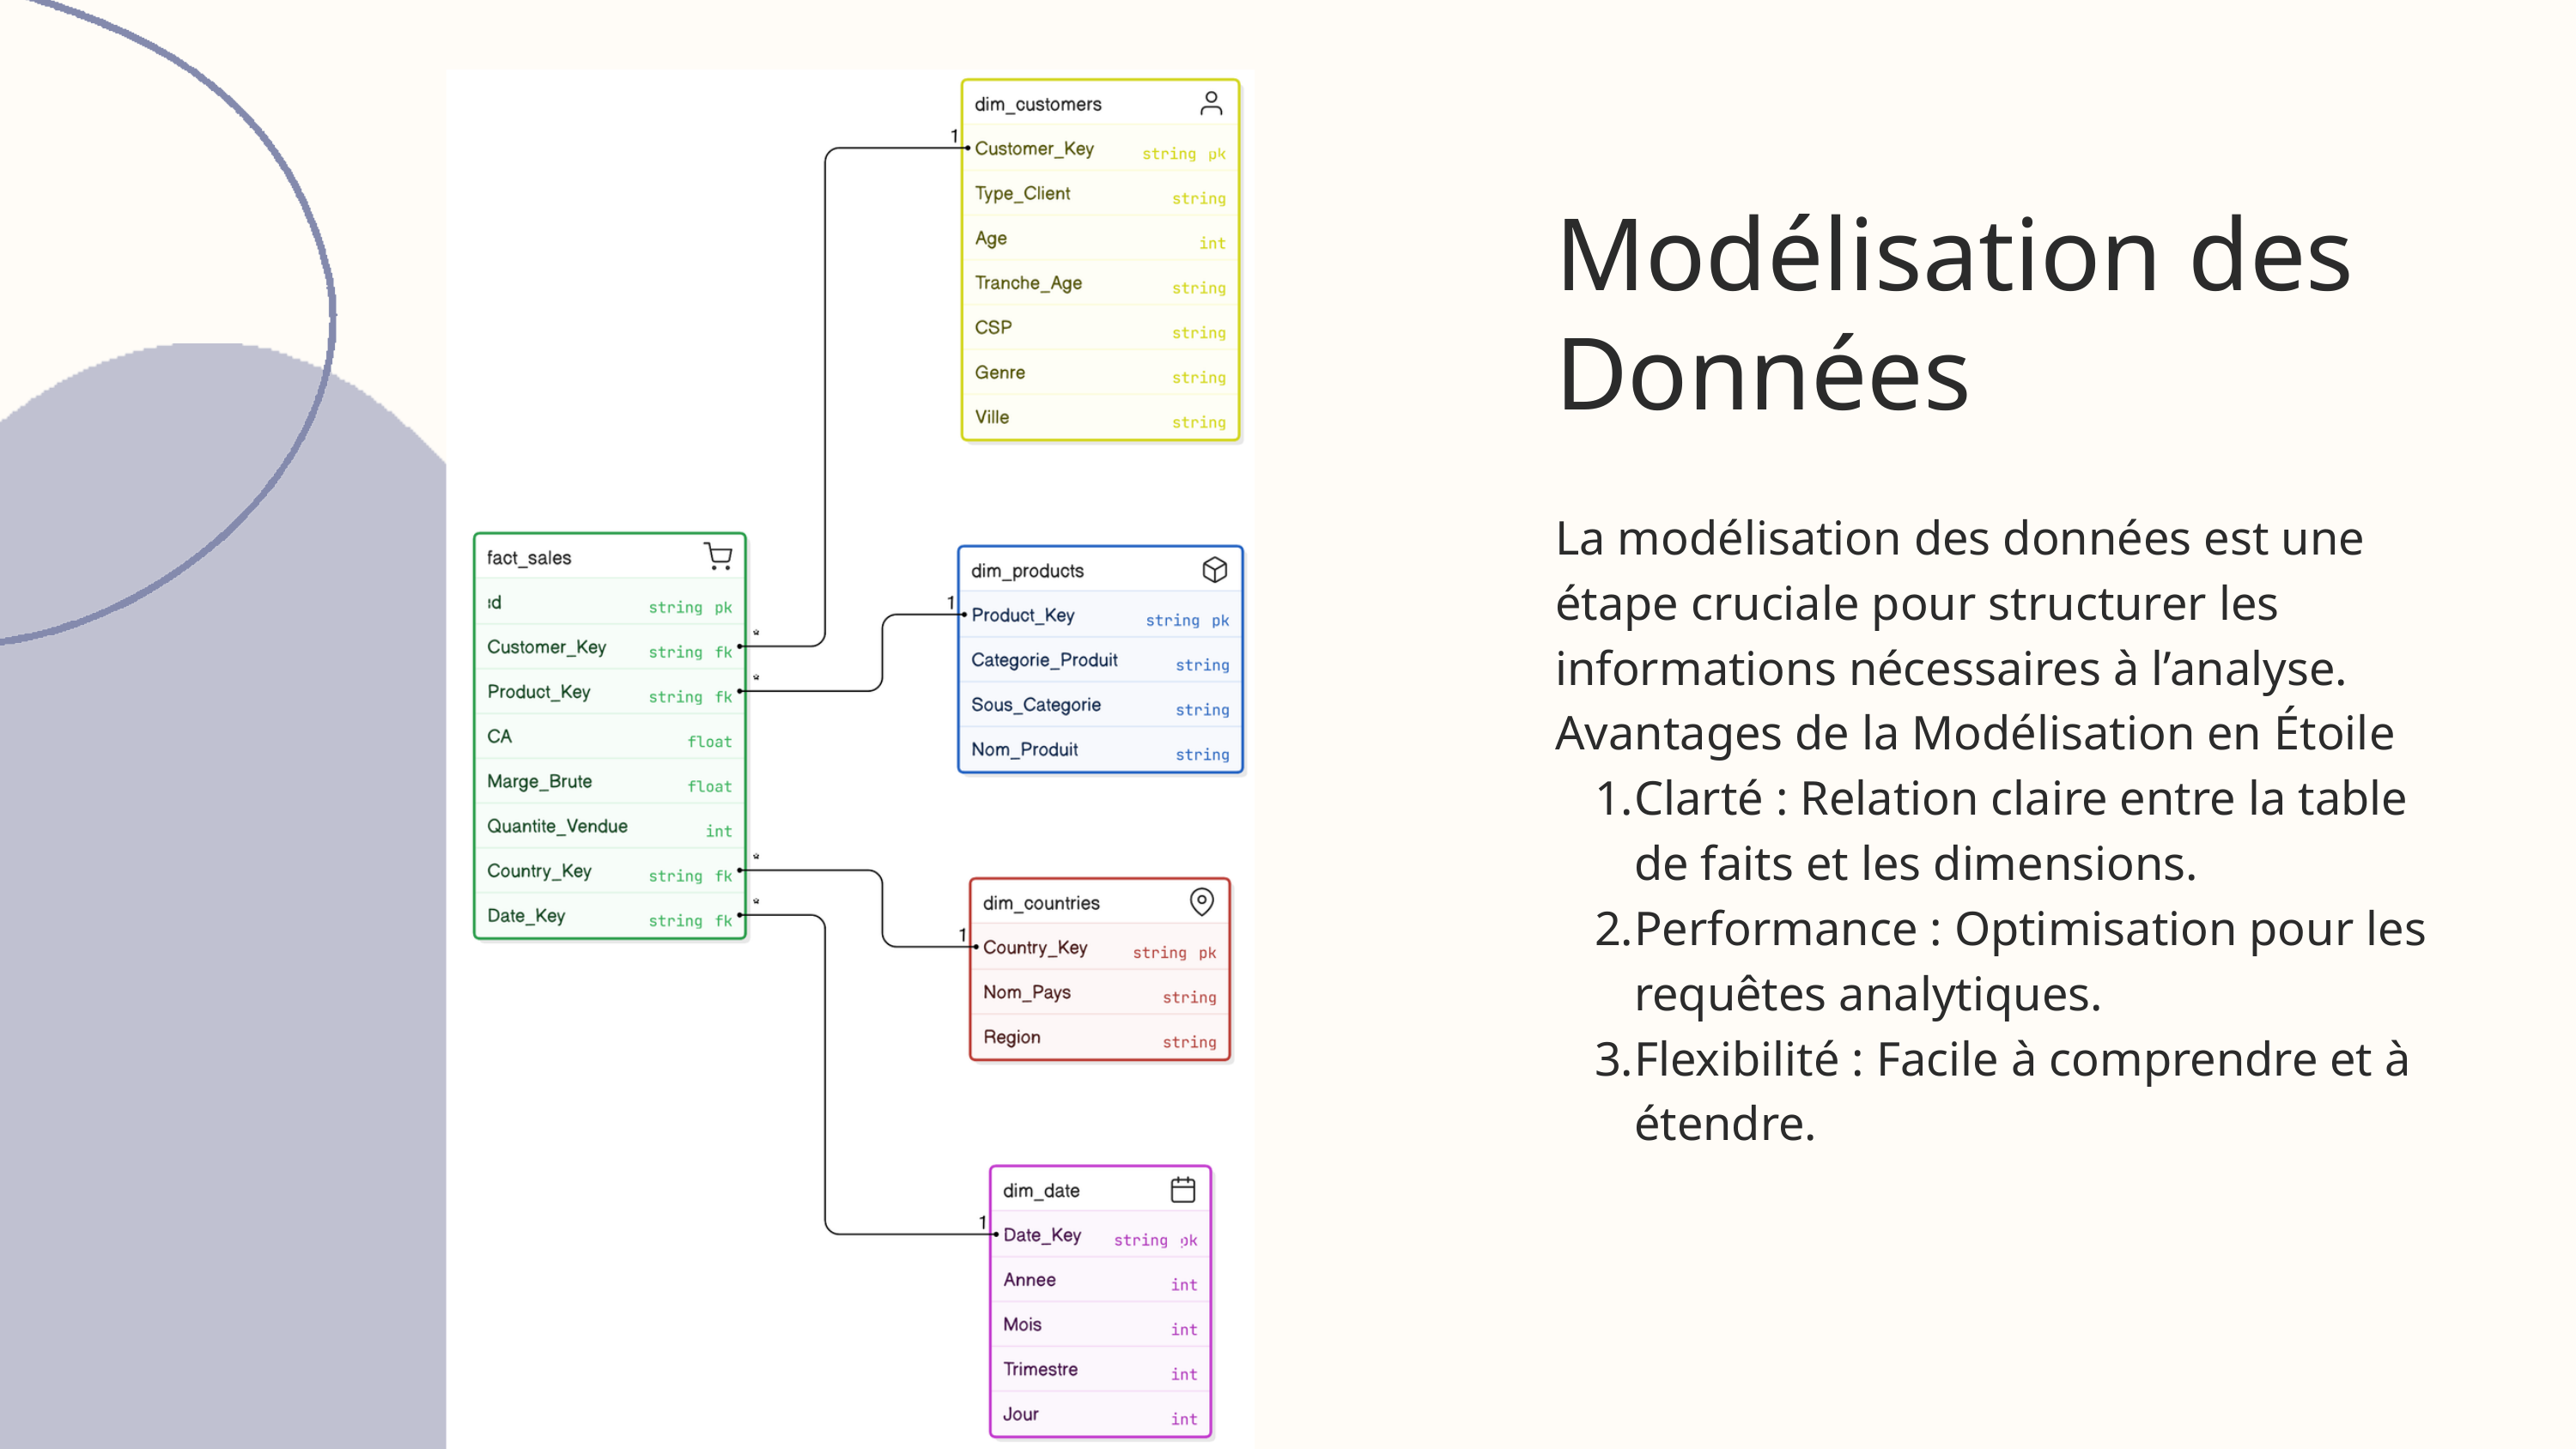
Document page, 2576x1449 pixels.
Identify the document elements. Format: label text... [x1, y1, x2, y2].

text_box La modélisation des données est une étape cruciale pour structurer les informations nécessaires à l’analyse. Avantages de la Modélisation en Étoile Clarté : Relation claire entre la table de faits et les dimensions. Performance : Optimisation pour les requêtes analytiques. Flexibilité : Facile à comprendre et à étendre. [1555, 499, 2432, 1150]
text_box Modélisation des Données [1555, 191, 2432, 430]
text_box [446, 70, 1255, 1449]
picture [0, 0, 1081, 1449]
